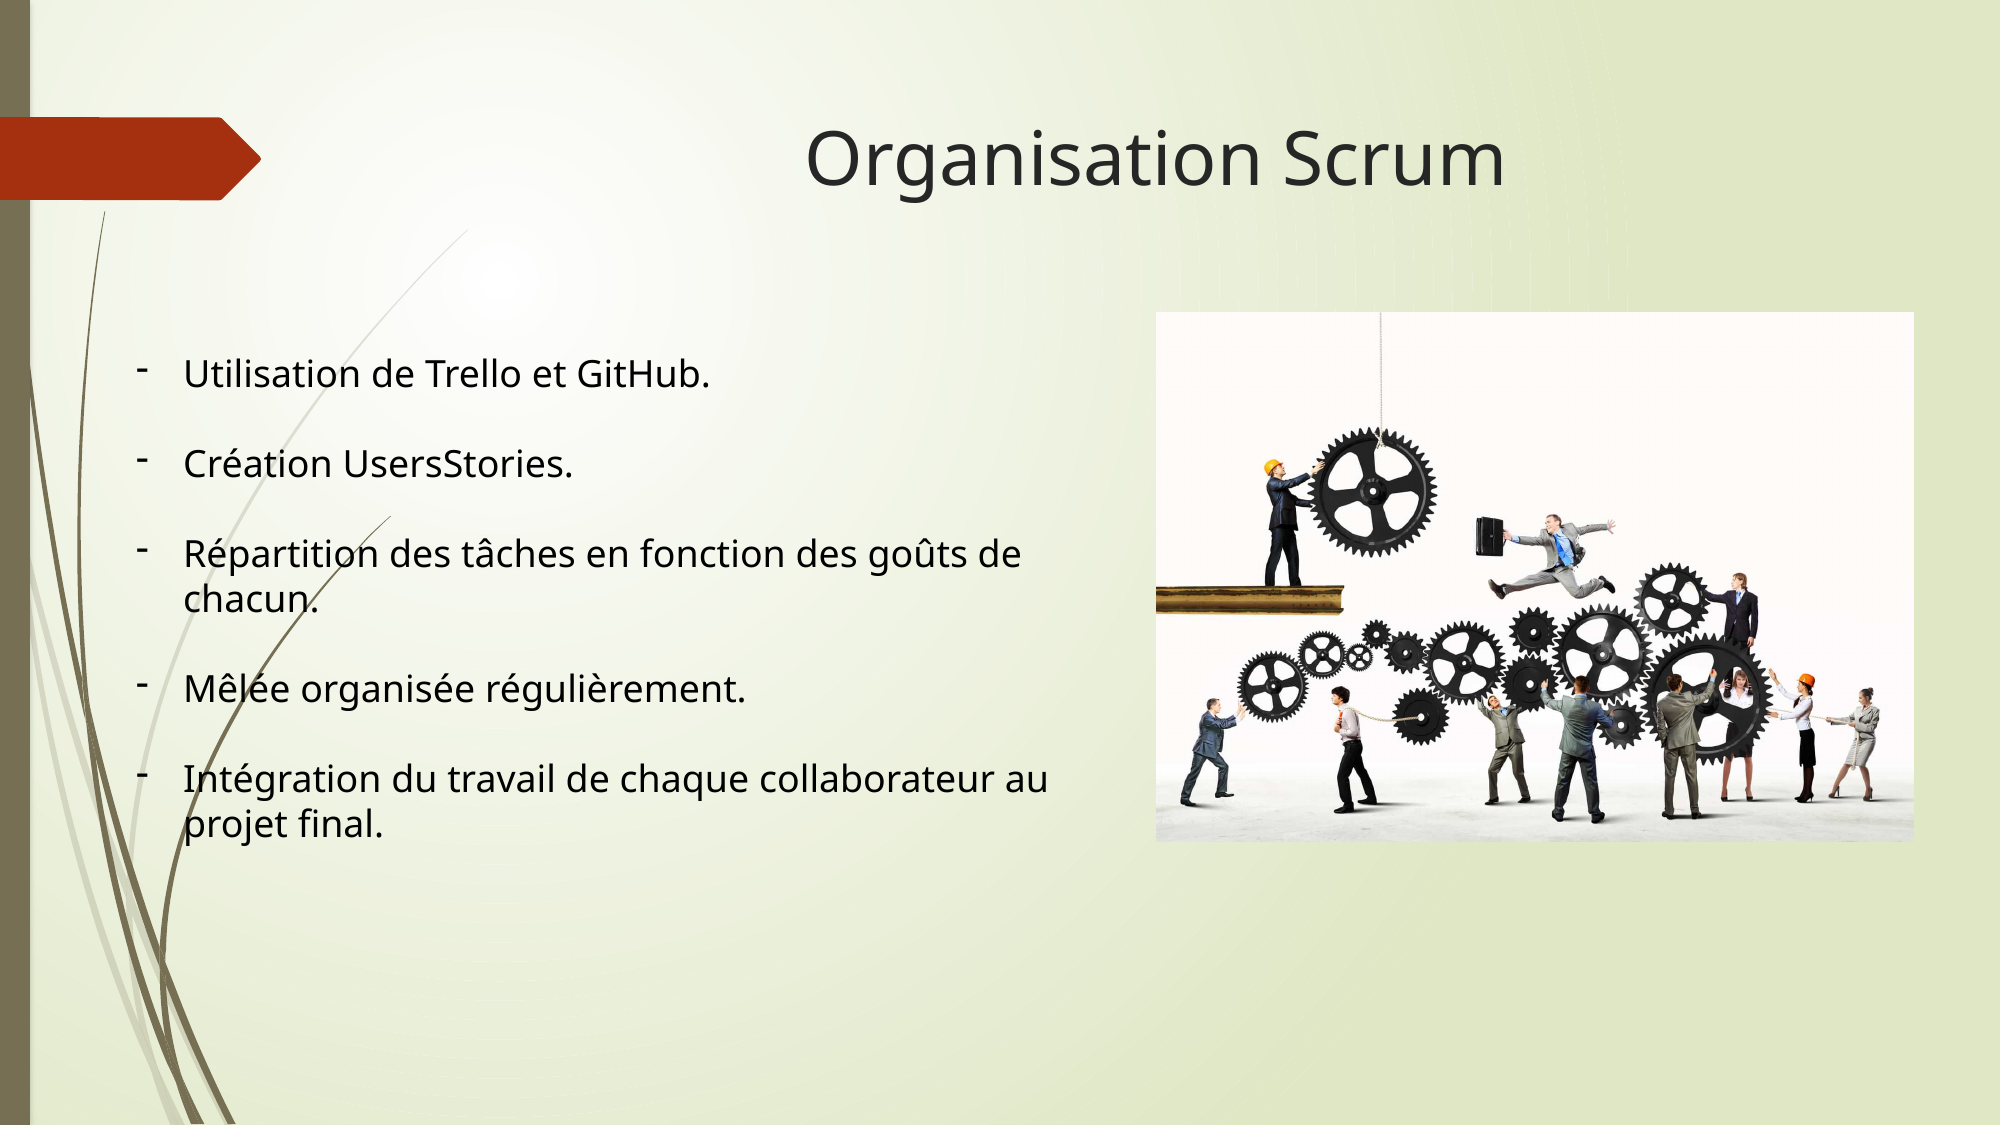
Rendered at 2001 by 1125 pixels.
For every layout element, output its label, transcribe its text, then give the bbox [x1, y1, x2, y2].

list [1155, 312, 1914, 842]
text_box Utilisation de Trello et GitHub. Création UsersStories. Répartition des tâches en fonction des goûts de chacun. Mêlée organisée régulièrement. Intégration du travail de chaque collaborateur au projet final. [121, 342, 1086, 852]
title Organisation Scrum [425, 102, 1888, 313]
